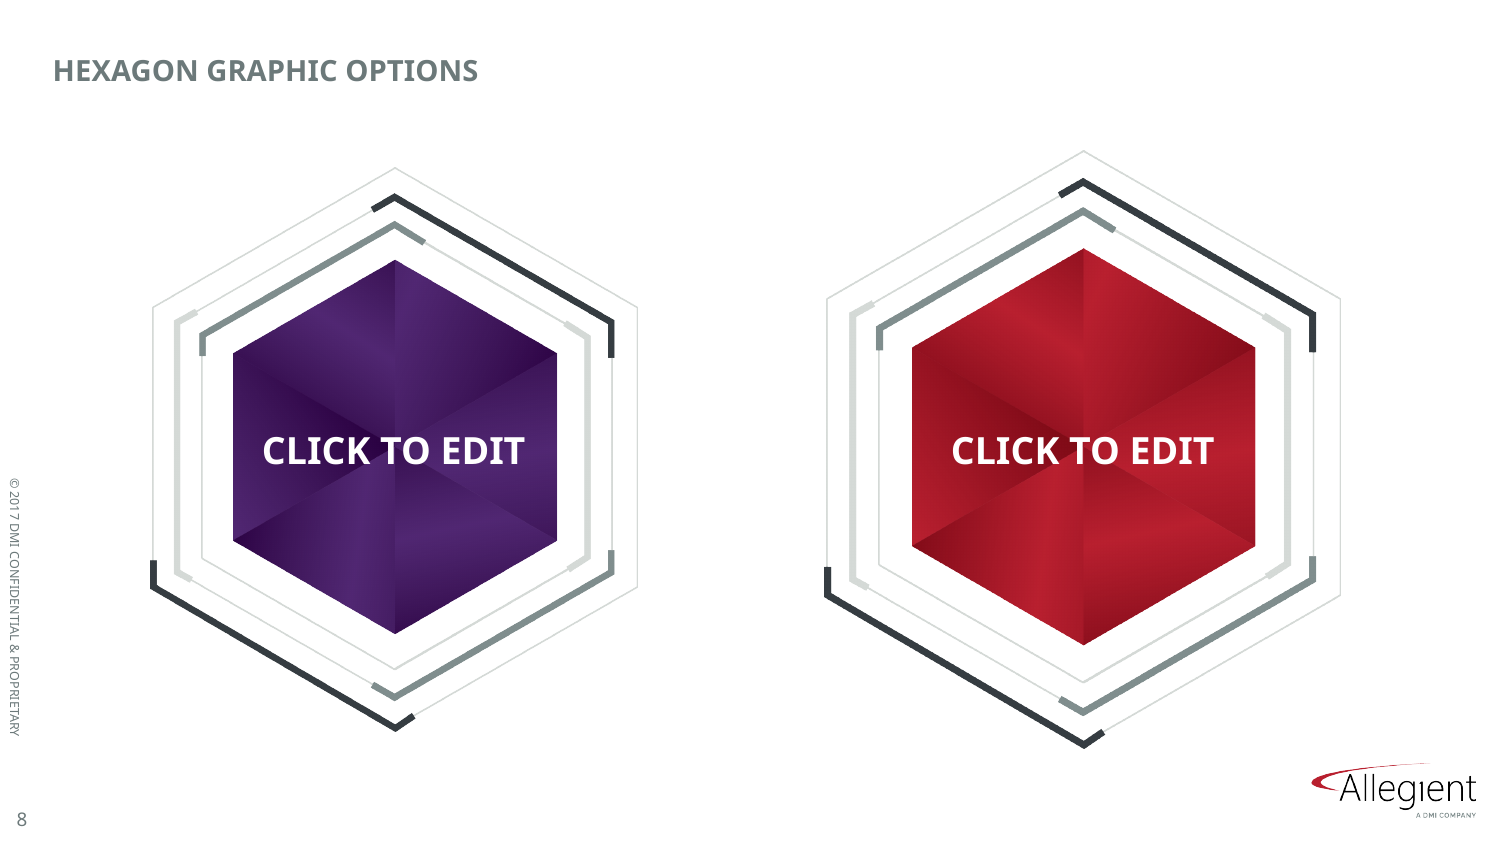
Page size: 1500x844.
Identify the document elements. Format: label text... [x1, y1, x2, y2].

picture [1311, 763, 1476, 818]
picture [150, 166, 638, 732]
title Hexagon graphic options [37, 37, 859, 108]
picture [824, 149, 1342, 749]
slide_number 8 [1, 798, 101, 844]
